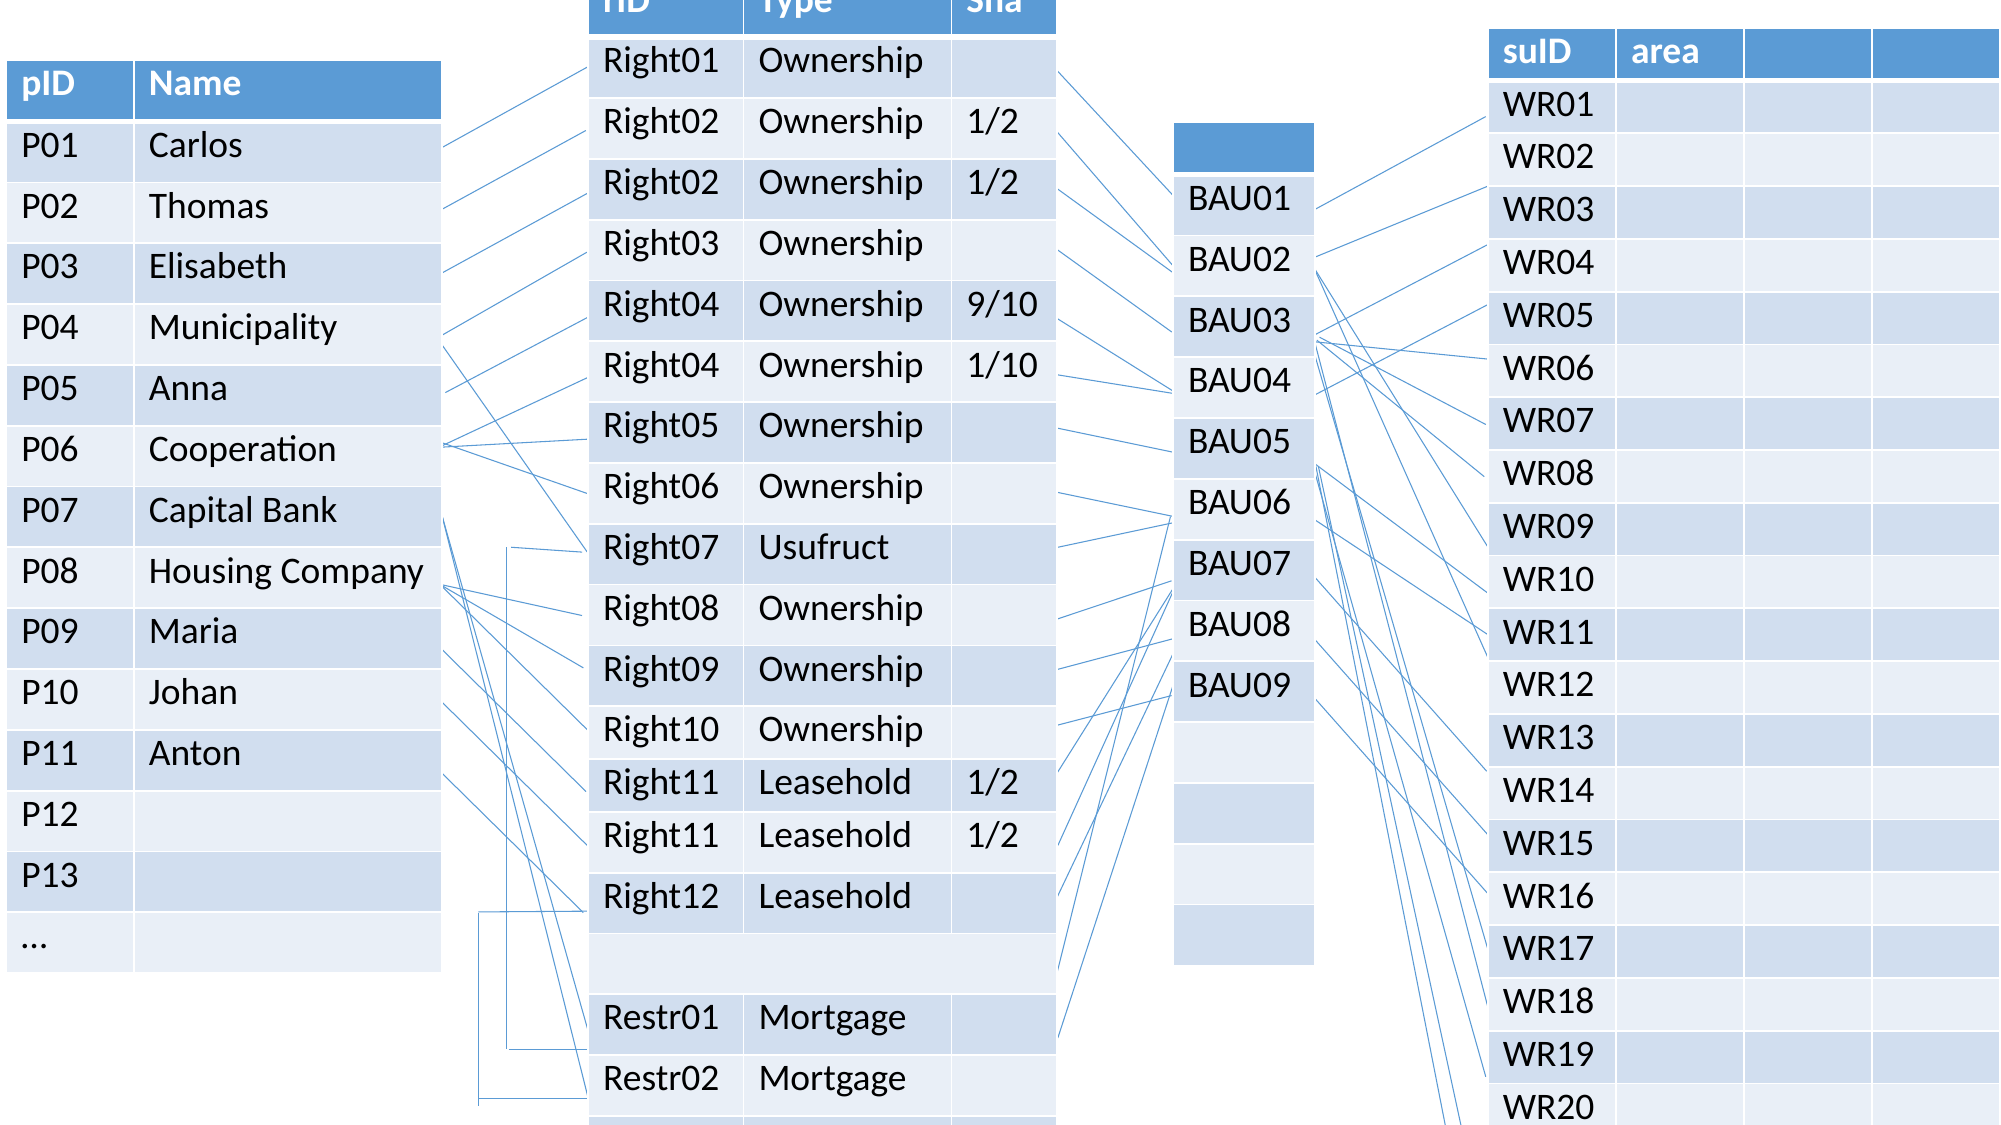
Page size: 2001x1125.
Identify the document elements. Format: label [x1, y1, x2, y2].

table_cell [1617, 926, 1743, 977]
table_cell [135, 548, 441, 607]
table_cell [1873, 398, 1999, 449]
table_cell [135, 366, 437, 425]
table_cell [1492, 926, 1615, 977]
table_cell [1174, 236, 1310, 295]
table_cell [952, 160, 1051, 219]
table_cell [1617, 293, 1743, 344]
table_cell [1617, 240, 1743, 291]
table_cell [1745, 398, 1871, 449]
table_cell [7, 366, 133, 425]
table_cell [744, 995, 951, 1054]
table_cell [1494, 768, 1615, 819]
table_cell [1873, 293, 1999, 344]
table_cell [135, 305, 438, 364]
table_cell [135, 124, 441, 182]
table_cell [1745, 715, 1871, 766]
table_cell [952, 40, 1056, 97]
table_cell [7, 124, 133, 182]
table_cell [1873, 662, 1999, 713]
table_cell [7, 427, 133, 486]
table_cell [1492, 504, 1615, 555]
table_cell [744, 707, 951, 758]
table_cell [1490, 1084, 1615, 1125]
table_cell [744, 760, 951, 811]
text_box [1045, 425, 1178, 453]
table_cell [135, 487, 437, 546]
table_cell [1617, 504, 1743, 555]
table_cell [1745, 83, 1871, 132]
table_cell [1617, 451, 1743, 502]
table_cell [1174, 541, 1309, 600]
table_cell [1873, 820, 1999, 871]
table_cell [1492, 398, 1615, 449]
table_cell [1180, 177, 1314, 235]
table_cell [594, 813, 743, 872]
table_cell [952, 342, 1056, 401]
table_cell [7, 609, 133, 668]
table_cell [1873, 83, 1999, 132]
table_cell [7, 548, 133, 607]
table_cell [1617, 979, 1743, 1030]
table_cell [1617, 1032, 1743, 1083]
table_cell [1745, 187, 1871, 238]
table_cell [594, 874, 743, 933]
table_cell [7, 731, 133, 790]
table_cell [1174, 419, 1308, 478]
table_cell [952, 707, 1037, 758]
table_cell [952, 1056, 1056, 1115]
table_cell [589, 40, 743, 97]
table_cell [1617, 1084, 1743, 1125]
table_cell [135, 670, 440, 729]
table_cell [1873, 768, 1999, 819]
table_header [1489, 29, 1615, 78]
table_cell [1745, 1084, 1871, 1125]
table_cell [1492, 187, 1615, 238]
table_cell [135, 427, 437, 486]
table_cell [952, 221, 1056, 280]
table_cell [594, 525, 743, 584]
table_cell [744, 464, 951, 523]
table_cell [1745, 873, 1871, 924]
table_cell [1186, 784, 1310, 843]
table_cell [1873, 187, 1999, 238]
table_cell [590, 342, 743, 401]
table_cell [1745, 1032, 1871, 1083]
table_cell [1745, 609, 1871, 660]
table_cell [1745, 134, 1871, 185]
table_cell [1186, 905, 1312, 965]
table_cell [594, 934, 1037, 993]
table_header [744, 0, 951, 34]
table_cell [744, 40, 951, 97]
table_cell [1745, 240, 1871, 291]
table_cell [1873, 609, 1999, 660]
table_cell [744, 874, 951, 933]
table_cell [1745, 451, 1871, 502]
table_cell [589, 403, 743, 462]
table_cell [1617, 345, 1743, 396]
table_cell [1745, 768, 1871, 819]
table_cell [744, 221, 951, 280]
table_cell [1489, 134, 1615, 185]
table_cell [1492, 451, 1615, 502]
table_cell [744, 813, 951, 872]
table_cell [1617, 134, 1743, 185]
table_cell [1186, 845, 1310, 904]
table_cell [952, 525, 1037, 584]
table_cell [135, 244, 441, 303]
table_header [952, 0, 1056, 34]
table_cell [744, 342, 951, 401]
table_cell [1873, 345, 1999, 396]
table_cell [1492, 240, 1615, 291]
table_cell [1174, 297, 1308, 356]
table_cell [744, 1117, 951, 1125]
table_cell [594, 995, 743, 1054]
table_cell [744, 646, 951, 705]
table_cell [135, 183, 441, 242]
table_cell [135, 609, 439, 668]
table_cell [589, 99, 743, 158]
table_cell [589, 160, 743, 219]
table_cell [1873, 556, 1999, 607]
table_cell [744, 281, 951, 340]
table_header [1617, 29, 1743, 78]
table_cell [1745, 293, 1871, 344]
table_cell [594, 707, 743, 758]
table_header [1873, 29, 1999, 78]
table_cell [594, 646, 743, 705]
table_cell [1489, 293, 1615, 344]
table_cell [594, 585, 743, 645]
table_cell [7, 792, 133, 851]
table_cell [952, 1117, 1056, 1125]
table_cell [1617, 556, 1743, 607]
table_cell [744, 525, 951, 584]
table_cell [7, 913, 133, 972]
table_cell [744, 585, 951, 645]
table_cell [7, 670, 133, 729]
table_cell [1490, 979, 1615, 1030]
table_cell [589, 221, 743, 280]
table_cell [1745, 345, 1871, 396]
table_cell [1873, 451, 1999, 502]
table_cell [594, 1056, 743, 1115]
table_cell [135, 913, 441, 972]
table_cell [1494, 662, 1615, 713]
table_cell [952, 99, 1050, 158]
table_cell [744, 1056, 951, 1115]
text_box [429, 67, 594, 1119]
table_cell [1873, 873, 1999, 924]
table_cell [7, 183, 133, 242]
table_cell [1873, 1032, 1999, 1083]
table_header [1745, 29, 1871, 78]
table_cell [1873, 504, 1999, 555]
table_cell [1873, 926, 1999, 977]
table_cell [952, 760, 1037, 811]
table_cell [1617, 873, 1743, 924]
table_cell [7, 487, 133, 546]
table_cell [1745, 504, 1871, 555]
table_cell [589, 281, 743, 340]
table_cell [135, 731, 440, 790]
text_box [1304, 116, 1494, 1125]
table_cell [1177, 601, 1308, 660]
table_cell [1492, 873, 1615, 924]
table_cell [1174, 480, 1308, 539]
table_header [135, 61, 441, 119]
text_box [1050, 62, 1182, 394]
table_cell [1492, 609, 1615, 660]
table_cell [952, 464, 1056, 523]
table_cell [1745, 662, 1871, 713]
table_cell [7, 305, 133, 364]
table_header [1182, 123, 1314, 172]
table_cell [952, 281, 1056, 340]
table_cell [952, 646, 1037, 705]
table_cell [952, 995, 1056, 1054]
table_cell [744, 99, 951, 158]
table_cell [7, 852, 133, 911]
table_cell [1617, 83, 1743, 132]
table_cell [1492, 556, 1615, 607]
table_cell [952, 585, 1037, 645]
table_cell [1617, 768, 1743, 819]
table_cell [1745, 979, 1871, 1030]
table_cell [1745, 556, 1871, 607]
table_cell [1745, 926, 1871, 977]
table_cell [1617, 820, 1743, 871]
table_cell [1617, 398, 1743, 449]
table_cell [1186, 723, 1310, 782]
table_cell [7, 244, 133, 303]
table_cell [1617, 187, 1743, 238]
table_cell [952, 813, 1037, 872]
table_cell [1873, 134, 1999, 185]
table_cell [1489, 83, 1615, 132]
table_cell [1490, 1032, 1615, 1083]
table_header [589, 0, 743, 34]
table_cell [952, 403, 1056, 462]
table_cell [1494, 715, 1615, 766]
table_cell [1873, 240, 1999, 291]
table_cell [1174, 358, 1308, 417]
table_cell [1492, 345, 1615, 396]
table_cell [952, 874, 1037, 933]
table_cell [1494, 820, 1615, 871]
table_cell [744, 403, 951, 462]
table_cell [1745, 820, 1871, 871]
table_cell [589, 1117, 743, 1125]
table_header [7, 61, 133, 119]
table_cell [1617, 715, 1743, 766]
table_cell [744, 160, 951, 219]
table_cell [594, 760, 743, 811]
table_cell [1873, 979, 1999, 1030]
table_cell [135, 792, 438, 851]
table_cell [135, 852, 438, 911]
table_cell [1873, 715, 1999, 766]
table_cell [1873, 1084, 1999, 1125]
table_cell [1617, 609, 1743, 660]
table_cell [589, 464, 743, 523]
text_box [1036, 490, 1186, 1050]
table_cell [1617, 662, 1743, 713]
table_cell [1186, 662, 1308, 721]
